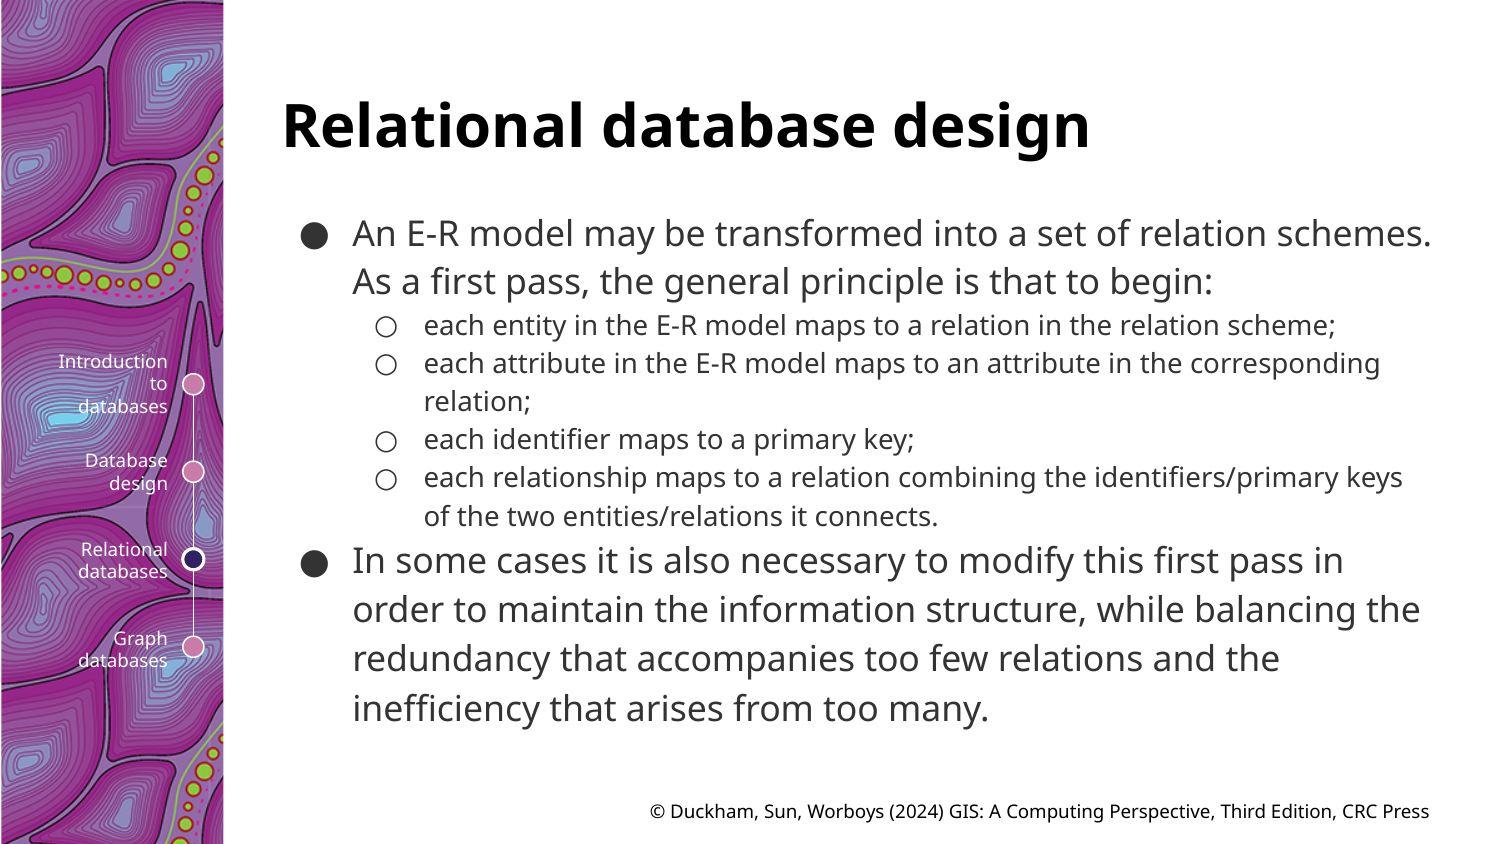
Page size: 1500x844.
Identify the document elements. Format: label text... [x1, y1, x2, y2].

title Relational database design [266, 72, 1449, 176]
list An E-R model may be transformed into a set of relation schemes. As a first pass, the general principle is that to begin: each entity in the E-R model maps to a relation in the relation scheme; each attribute in the E-R model maps to an attribute in the corresponding relation; each identifier maps to a primary key; each relationship maps to a relation combining the identifiers/primary keys of the two entities/relations it connects. In some cases it is also necessary to modify this first pass in order to maintain the information structure, while balancing the redundancy that accompanies too few relations and the inefficiency that arises from too many. [266, 189, 1449, 750]
picture [1, 0, 224, 844]
text_box [182, 548, 204, 570]
